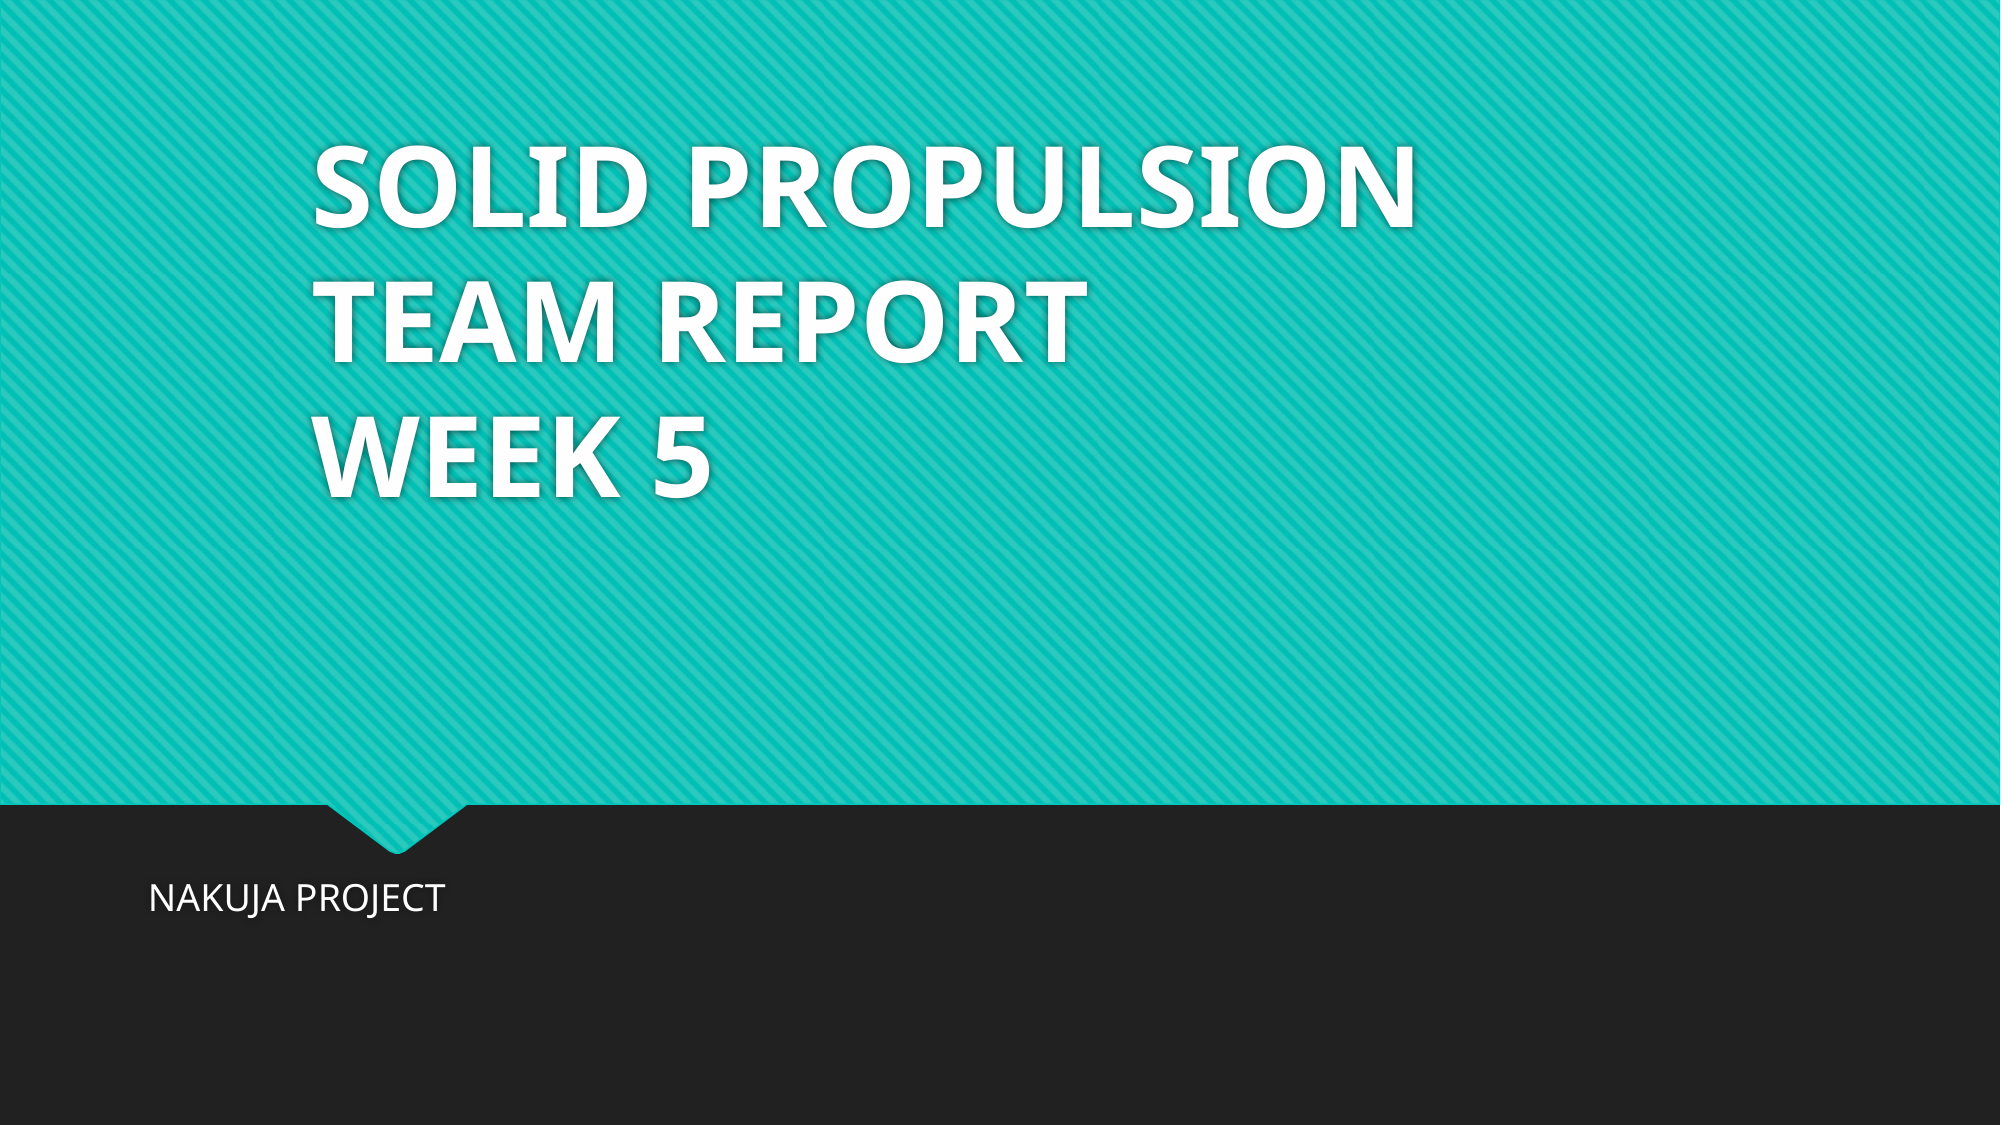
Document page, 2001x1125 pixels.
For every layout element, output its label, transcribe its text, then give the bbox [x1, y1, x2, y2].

subtitle NAKUJA PROJECT [132, 866, 1868, 938]
title SOLID PROPULSION TEAM REPORT WEEK 5 [296, 98, 1704, 529]
